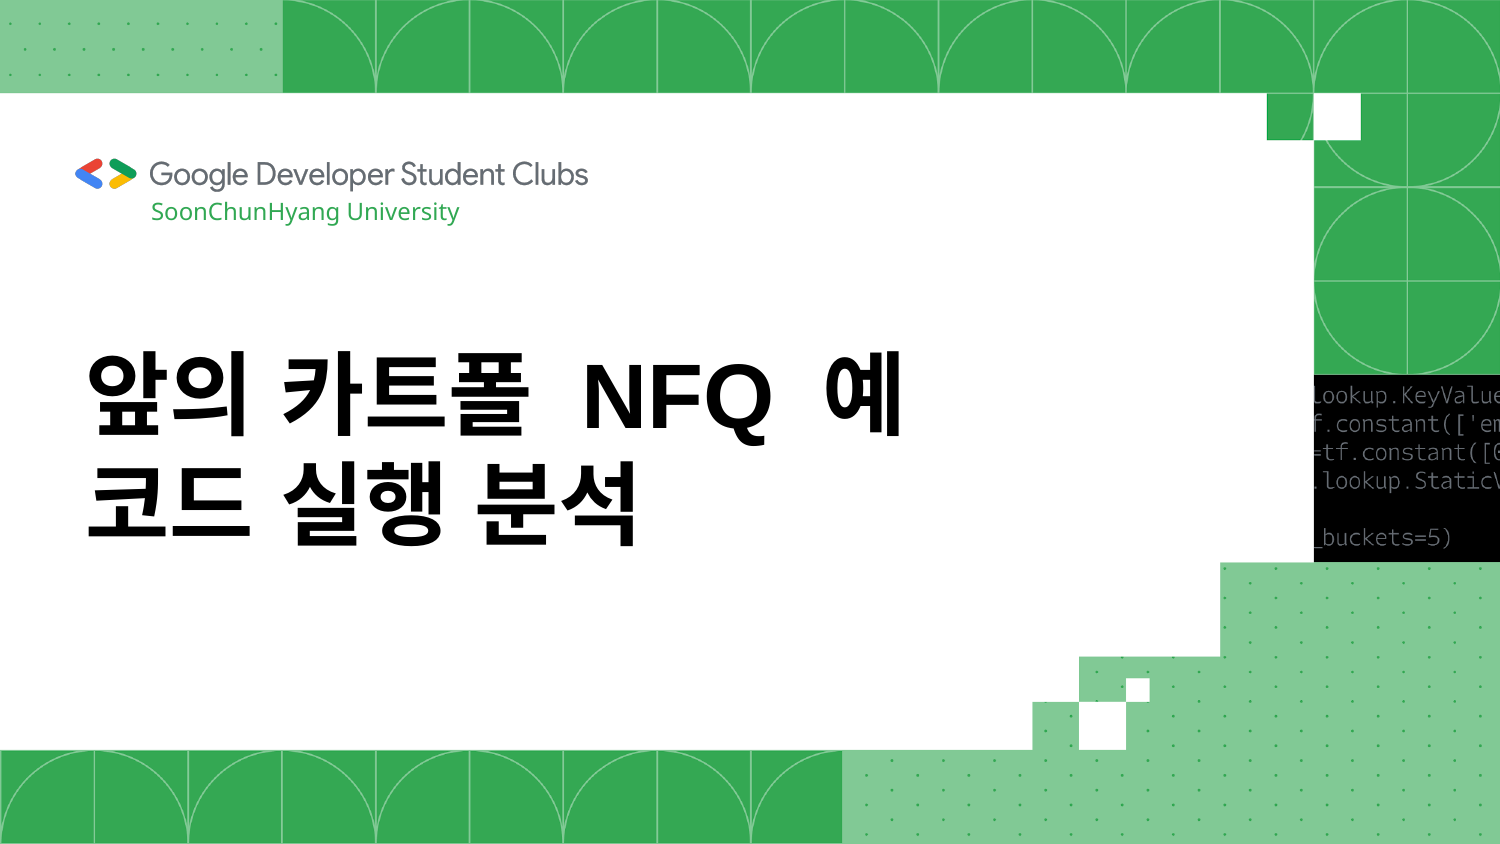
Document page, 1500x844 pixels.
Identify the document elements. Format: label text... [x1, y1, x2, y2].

picture [0, 0, 1500, 844]
title 앞의 카트폴 NFQ 예 코드 실행 분석 [70, 259, 1066, 635]
subtitle SoonChunHyang University [136, 176, 658, 275]
